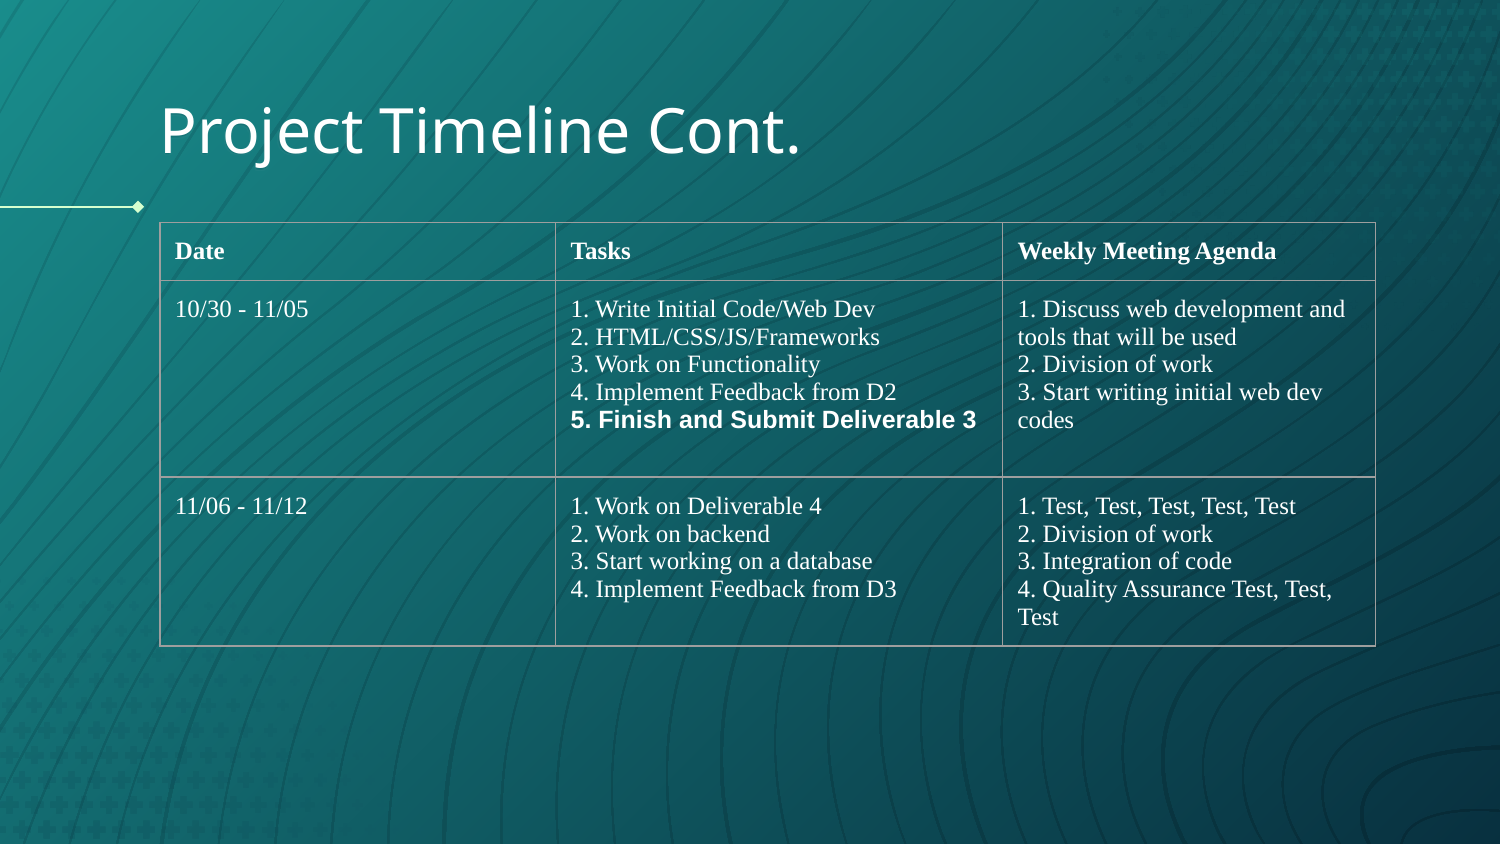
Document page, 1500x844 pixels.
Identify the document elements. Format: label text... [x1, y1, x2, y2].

table_header Weekly Meeting Agenda [1003, 223, 1375, 280]
table_cell 10/30 - 11/05 [161, 281, 555, 476]
table_cell 1. Work on Deliverable 4 2. Work on backend 3. Start working on a database 4. Implement Feedback from D3 [556, 478, 1002, 645]
table_header Date [161, 223, 555, 280]
table_cell 1. Write Initial Code/Web Dev 2. HTML/CSS/JS/Frameworks 3. Work on Functionality 4. Implement Feedback from D2 5. Finish and Submit Deliverable 3 [556, 281, 1002, 476]
title Project Timeline Cont. [159, 100, 1340, 166]
table_cell 1. Test, Test, Test, Test, Test 2. Division of work 3. Integration of code 4. Quality Assurance Test, Test, Test [1003, 478, 1375, 645]
table_cell 1. Discuss web development and tools that will be used 2. Division of work 3. Start writing initial web dev codes [1003, 281, 1375, 476]
table_header Tasks [556, 223, 1002, 280]
table_cell 11/06 - 11/12 [161, 478, 555, 645]
